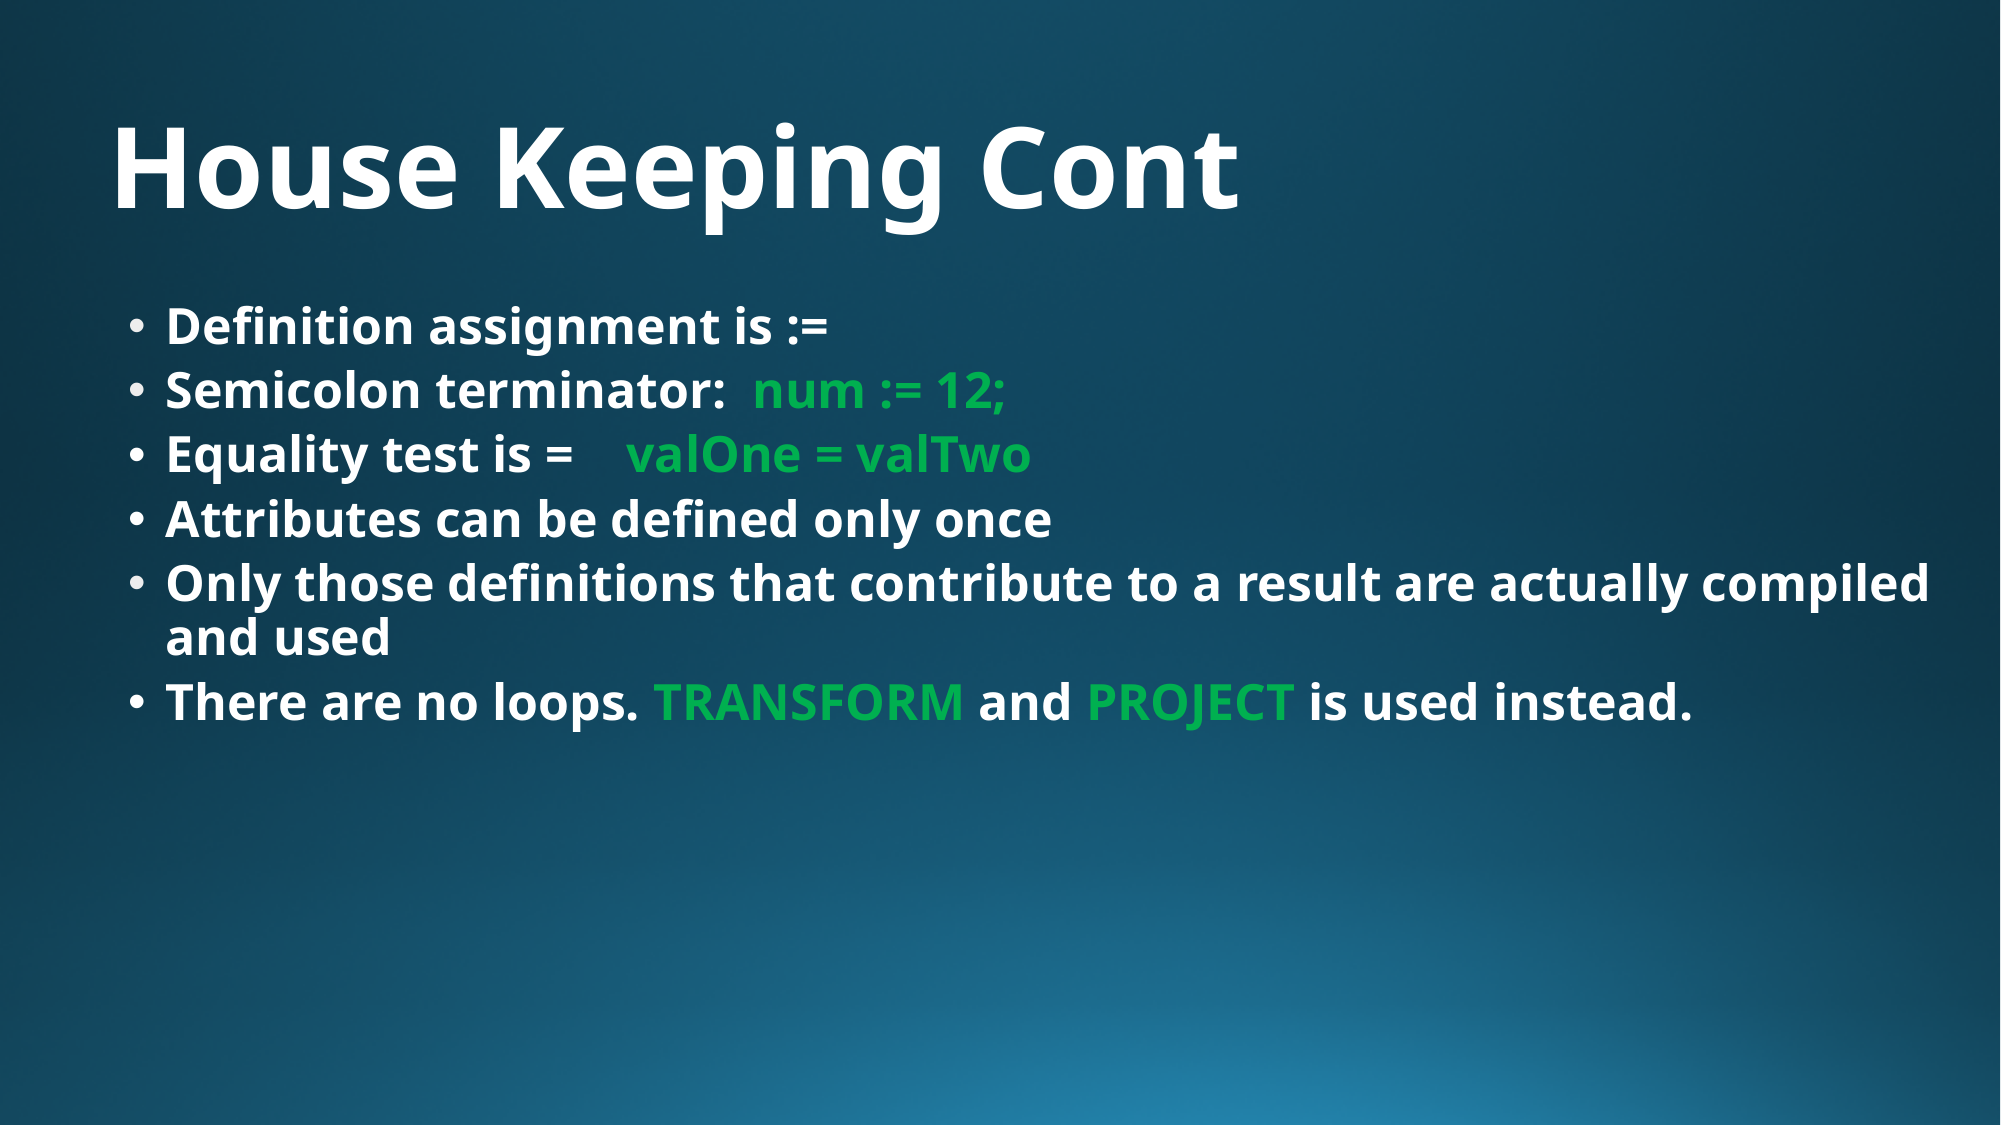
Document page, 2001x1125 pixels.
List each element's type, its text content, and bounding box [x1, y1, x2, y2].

list Definition assignment is := Semicolon terminator: num := 12; Equality test is = valOne = valTwo Attributes can be defined only once Only those definitions that contribute to a result are actually compiled and used There are no loops. TRANSFORM and PROJECT is used instead. [38, 293, 1974, 1035]
picture [0, 0, 2001, 1125]
title House Keeping Cont [93, 90, 1907, 255]
